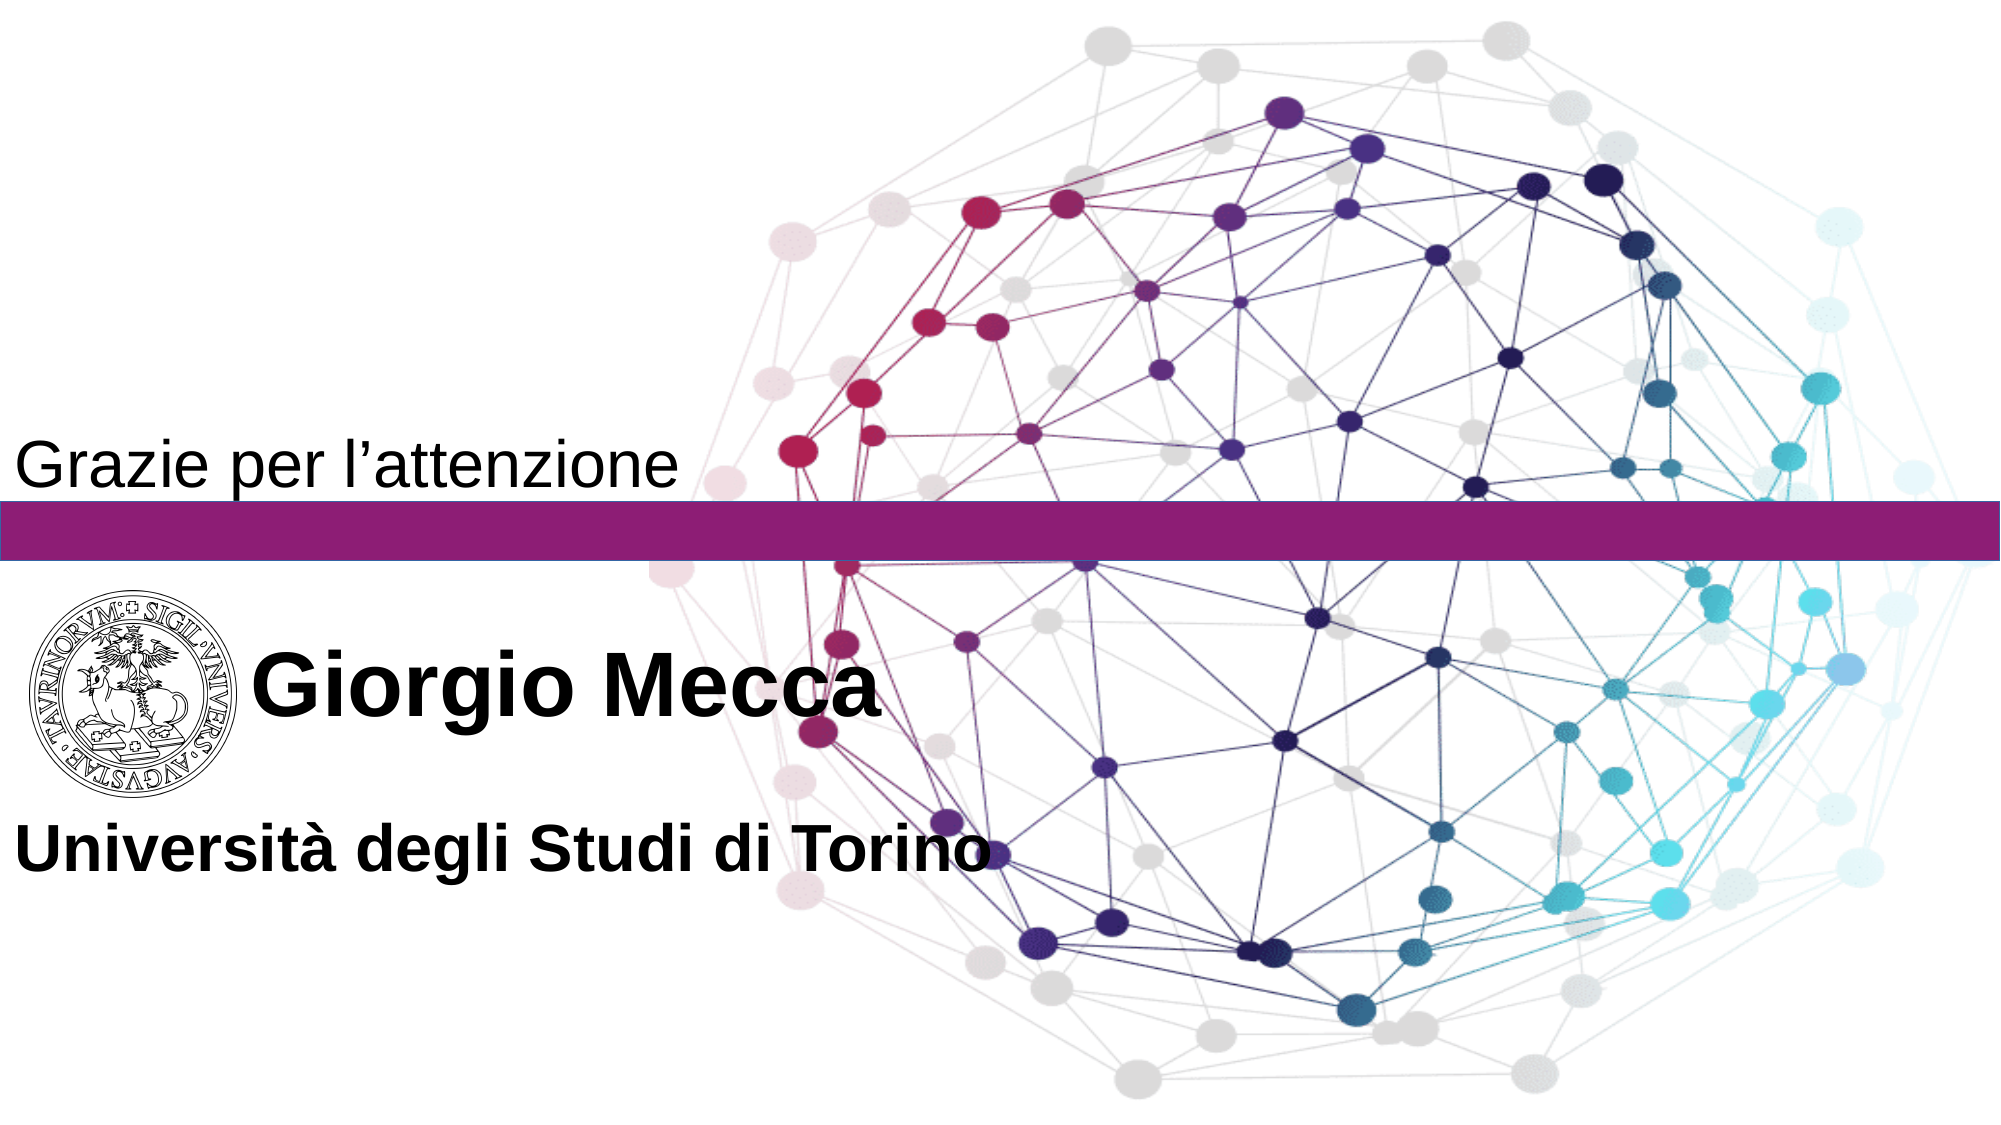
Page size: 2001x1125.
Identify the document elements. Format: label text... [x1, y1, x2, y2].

text_box [0, 503, 644, 561]
text_box Grazie per l’attenzione [0, 413, 644, 503]
text_box Università degli Studi di Torino [0, 797, 644, 887]
text_box Giorgio Mecca [241, 617, 644, 739]
picture [649, 0, 2000, 1123]
picture [29, 589, 237, 798]
